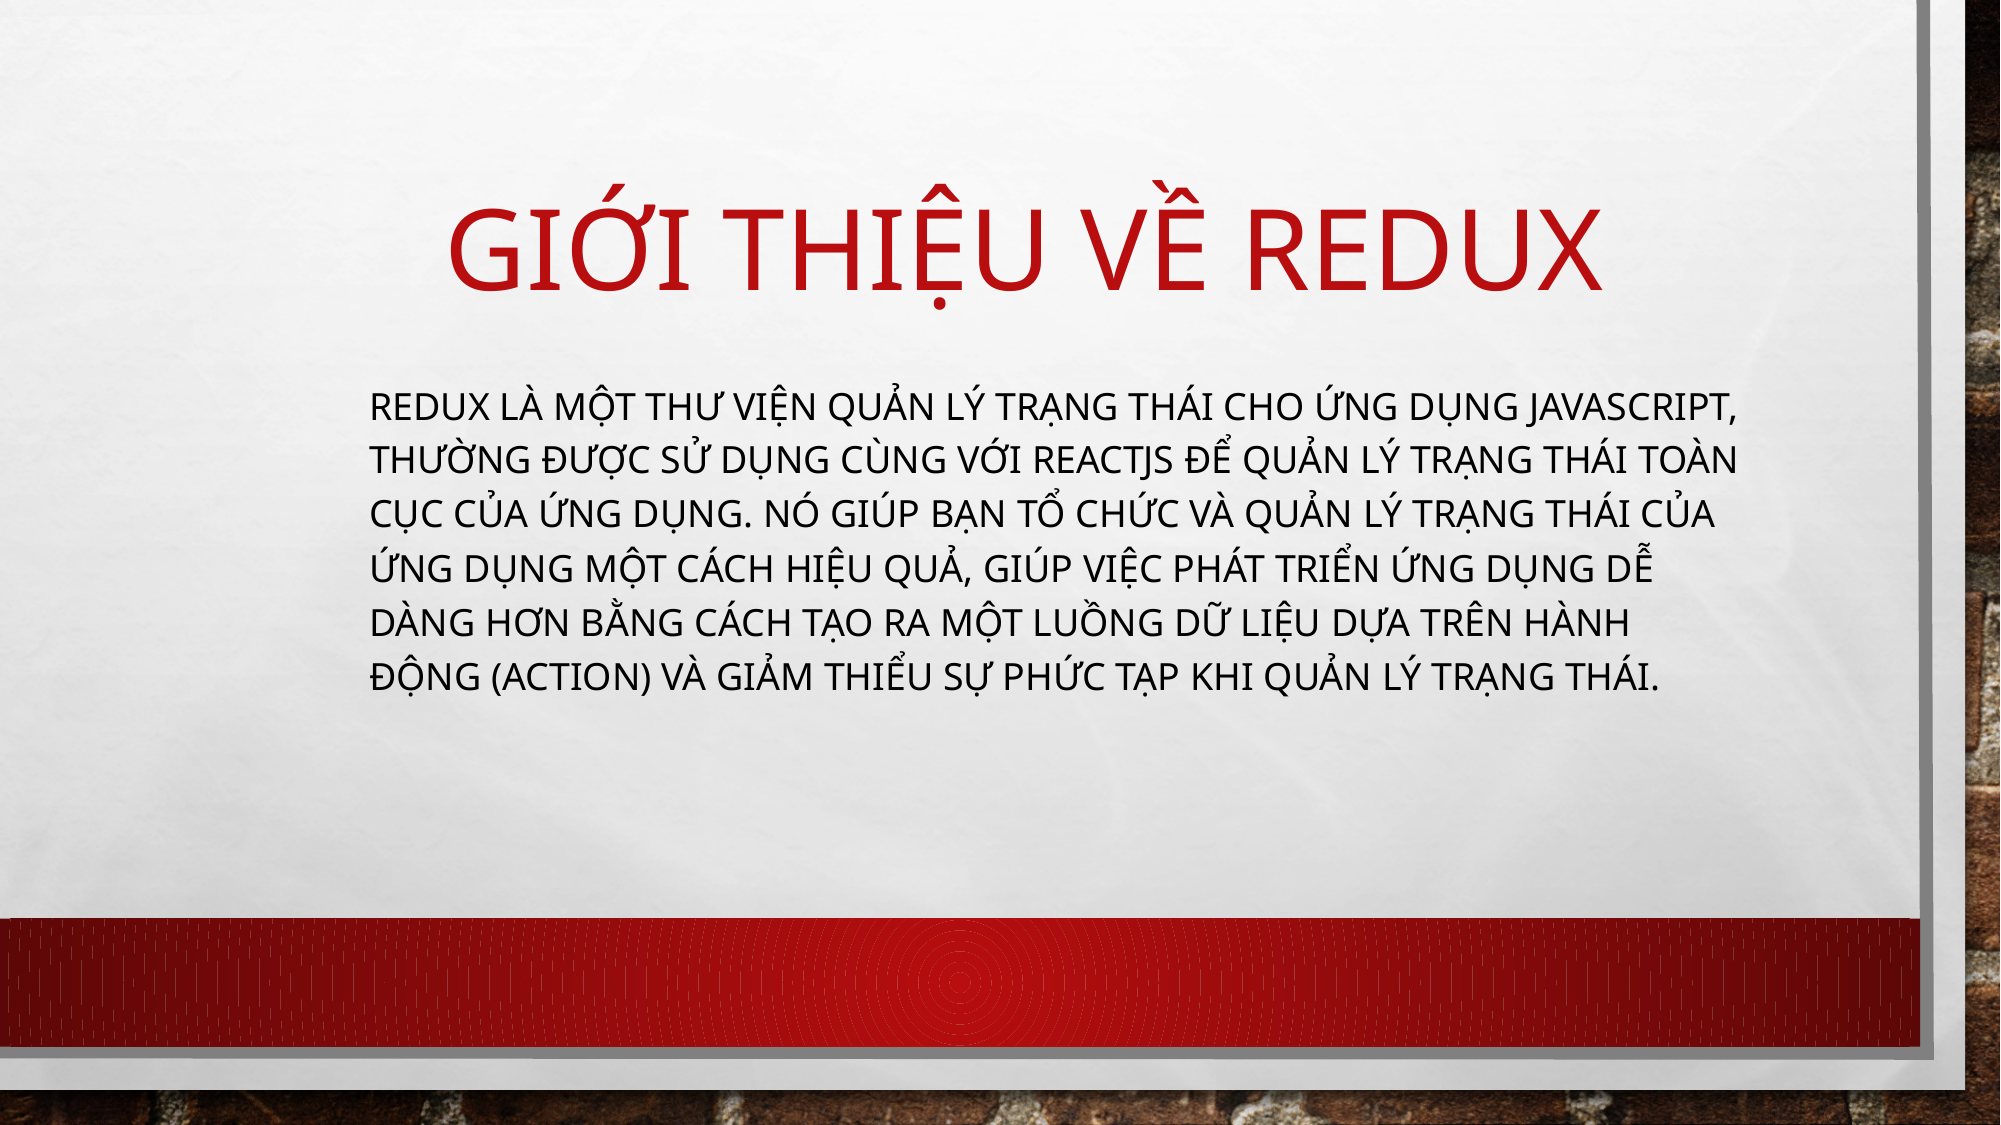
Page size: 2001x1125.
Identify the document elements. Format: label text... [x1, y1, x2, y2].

title Giới thiệu về Redux [302, 173, 1746, 285]
list Redux là một thư viện quản lý trạng thái cho ứng dụng JavaScript, thường được sử dụng cùng với ReactJS để quản lý trạng thái toàn cục của ứng dụng. Nó giúp bạn tổ chức và quản lý trạng thái của ứng dụng một cách hiệu quả, giúp việc phát triển ứng dụng dễ dàng hơn bằng cách tạo ra một luồng dữ liệu dựa trên hành động (action) và giảm thiểu sự phức tạp khi quản lý trạng thái. [349, 305, 1766, 820]
picture [0, 0, 2000, 1125]
